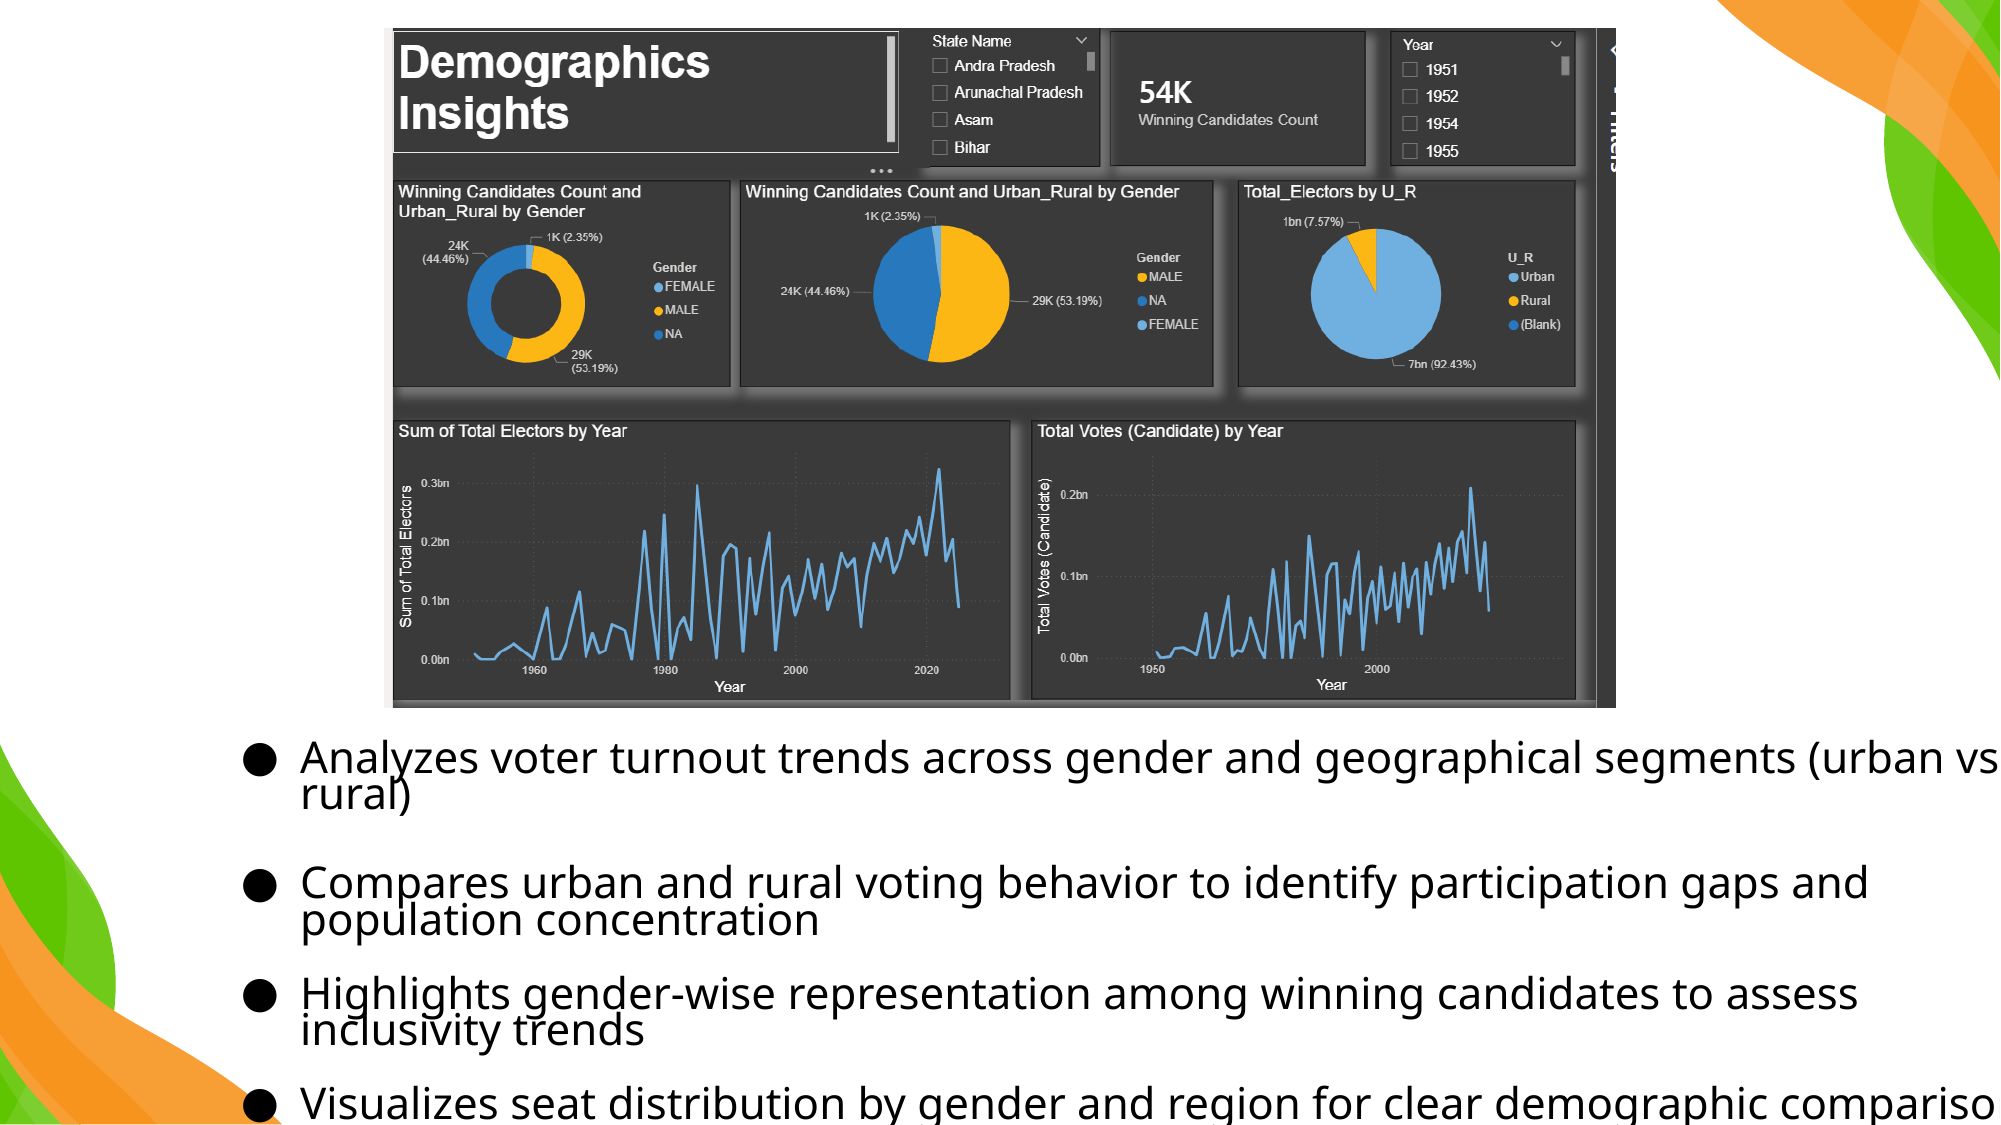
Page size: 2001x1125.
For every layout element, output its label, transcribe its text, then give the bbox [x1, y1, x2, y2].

picture [383, 28, 1616, 708]
text_box Analyzes voter turnout trends across gender and geographical segments (urban vs rural) Compares urban and rural voting behavior to identify participation gaps and population concentration Highlights gender-wise representation among winning candidates to assess inclusivity trends Visualizes seat distribution by gender and region for clear demographic comparison Tracks growth in total electors and voters over time, showing long-term participation trends [210, 728, 2000, 1125]
